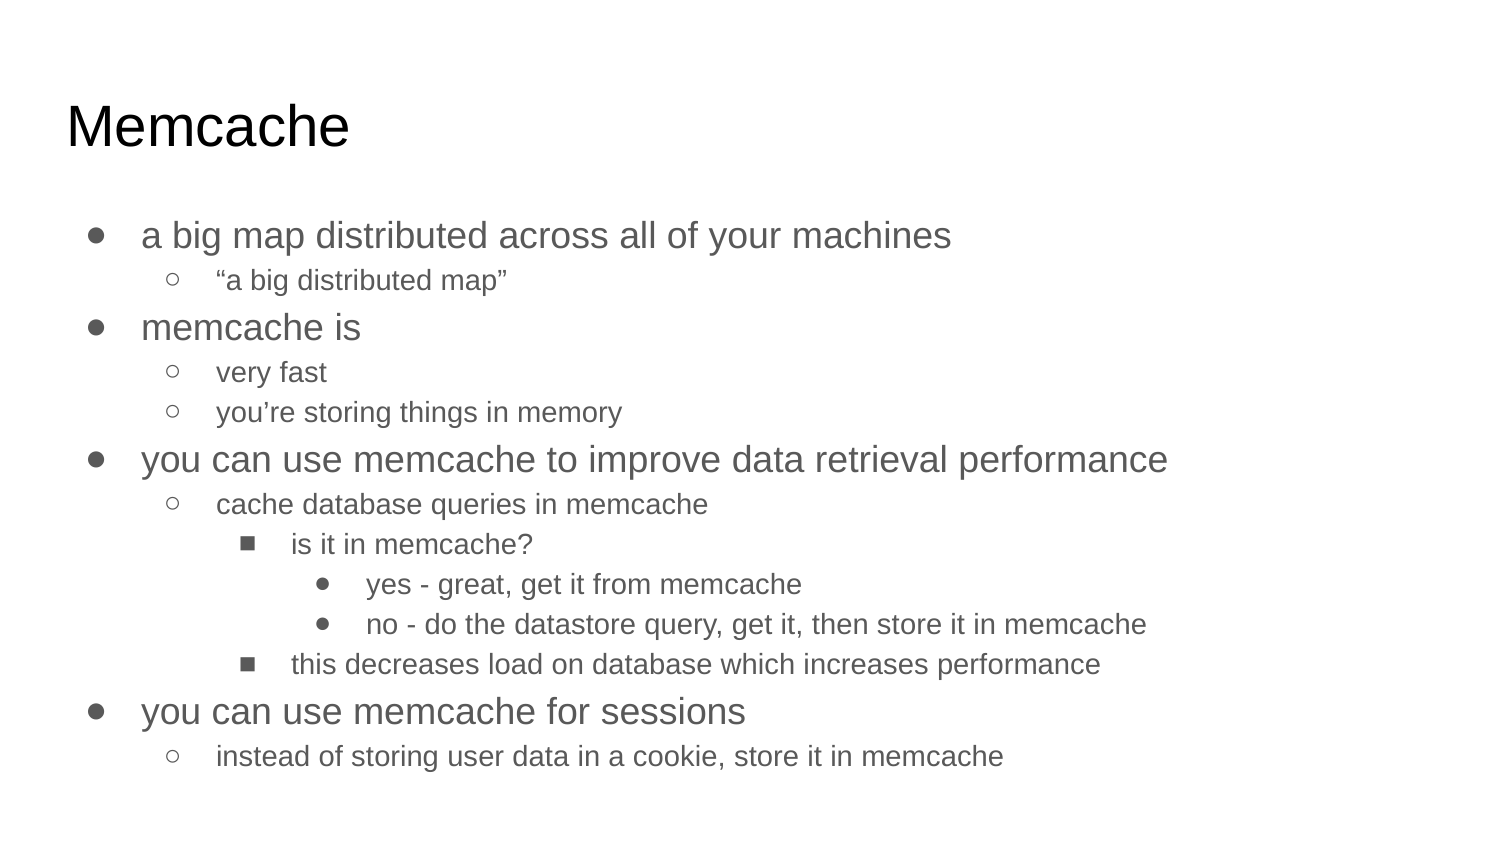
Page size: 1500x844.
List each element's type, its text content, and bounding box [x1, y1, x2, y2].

list a big map distributed across all of your machines “a big distributed map” memcache is very fast you’re storing things in memory you can use memcache to improve data retrieval performance cache database queries in memcache is it in memcache? yes - great, get it from memcache no - do the datastore query, get it, then store it in memcache this decreases load on database which increases performance you can use memcache for sessions instead of storing user data in a cookie, store it in memcache [51, 189, 1449, 795]
title Memcache [51, 72, 1449, 167]
